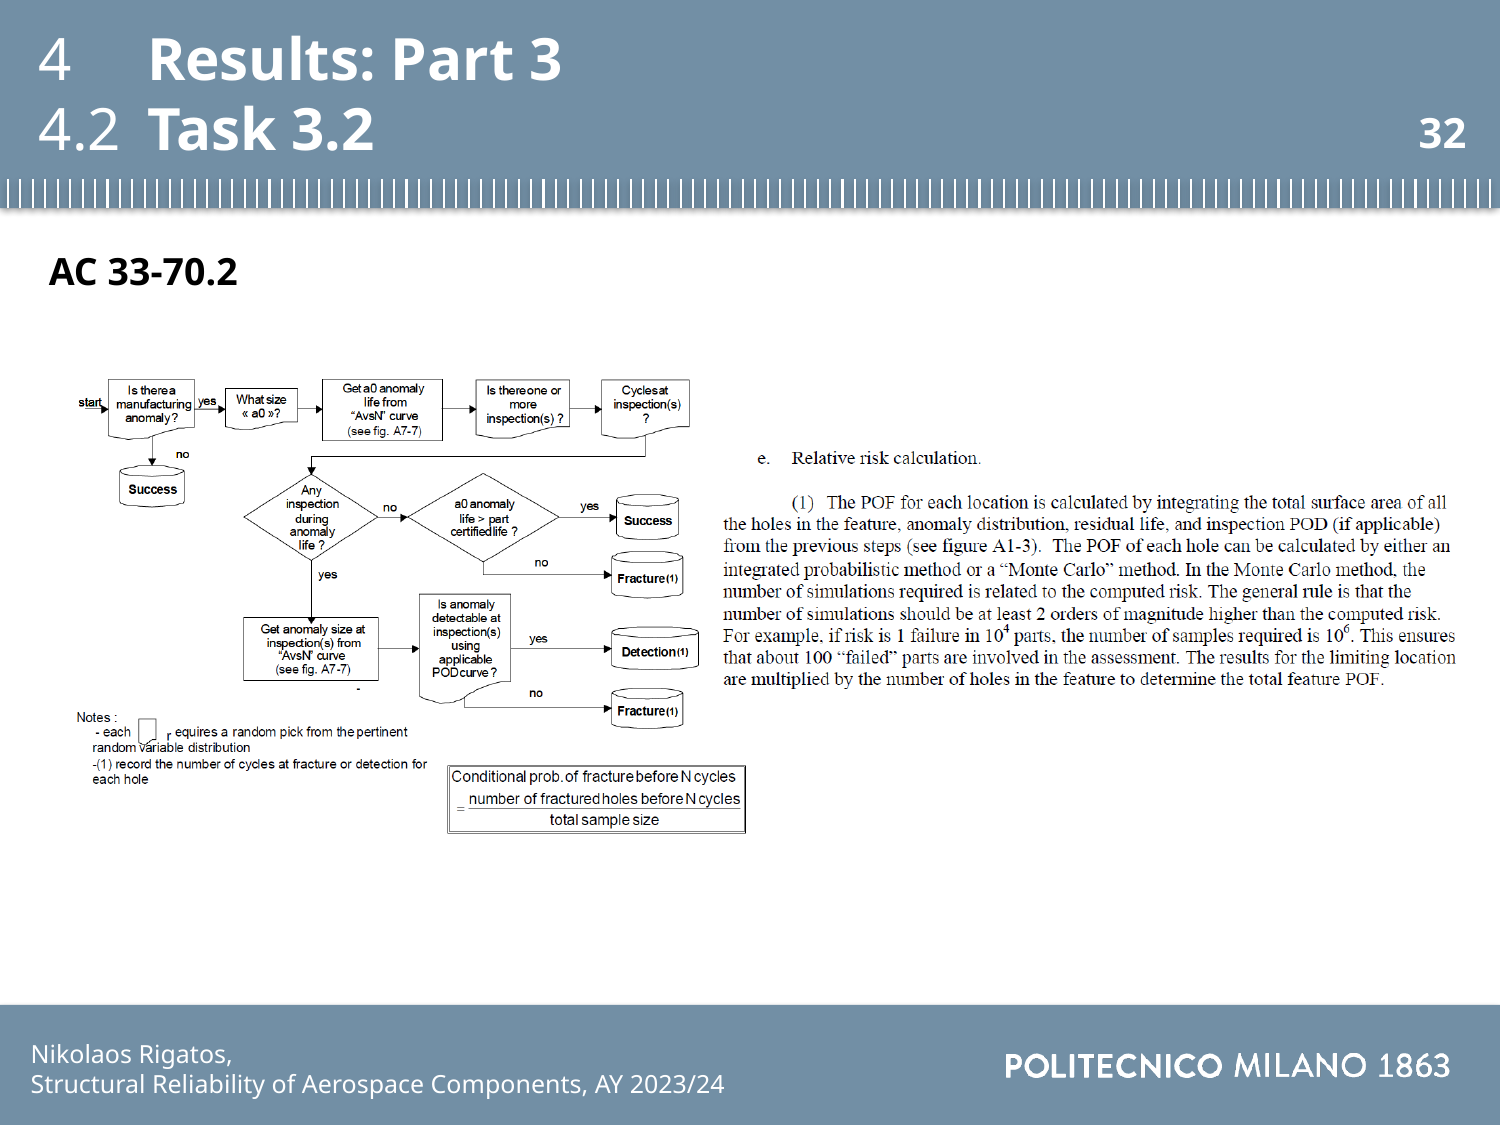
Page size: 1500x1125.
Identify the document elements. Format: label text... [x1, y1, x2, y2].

text_box AC 33-70.2 [48, 247, 239, 293]
text_box Nikolaos Rigatos, Structural Reliability of Aerospace Components, AY 2023/24 [15, 1025, 838, 1112]
text_box 32 [1403, 99, 1499, 146]
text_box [711, 442, 1488, 698]
picture [999, 1041, 1456, 1089]
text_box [38, 21, 1258, 178]
picture [38, 372, 761, 850]
